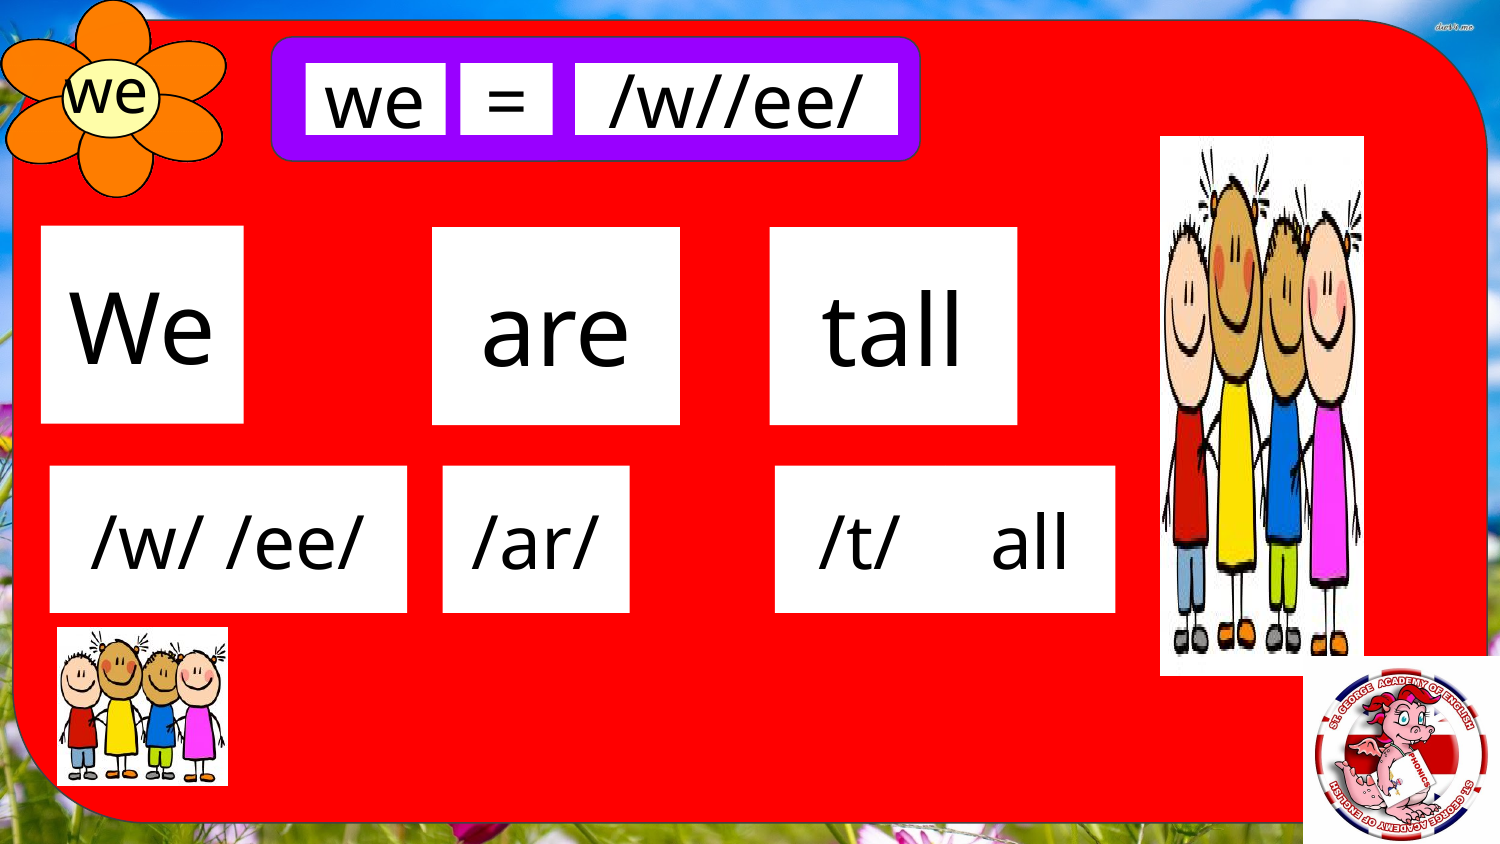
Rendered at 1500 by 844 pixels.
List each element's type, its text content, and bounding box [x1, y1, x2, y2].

picture [56, 627, 228, 786]
text_box [271, 36, 921, 162]
text_box /w/ /ee/ [49, 465, 408, 613]
text_box all [945, 465, 1116, 613]
text_box /w//ee/ [575, 63, 898, 135]
text_box we [305, 63, 446, 135]
text_box tall [769, 227, 1018, 426]
text_box /ar/ [442, 465, 630, 613]
text_box = [460, 63, 553, 135]
text_box /t/ [774, 465, 945, 613]
text_box We [40, 225, 244, 424]
text_box are [432, 227, 680, 426]
text_box [12, 20, 1488, 823]
picture [0, 0, 1500, 844]
